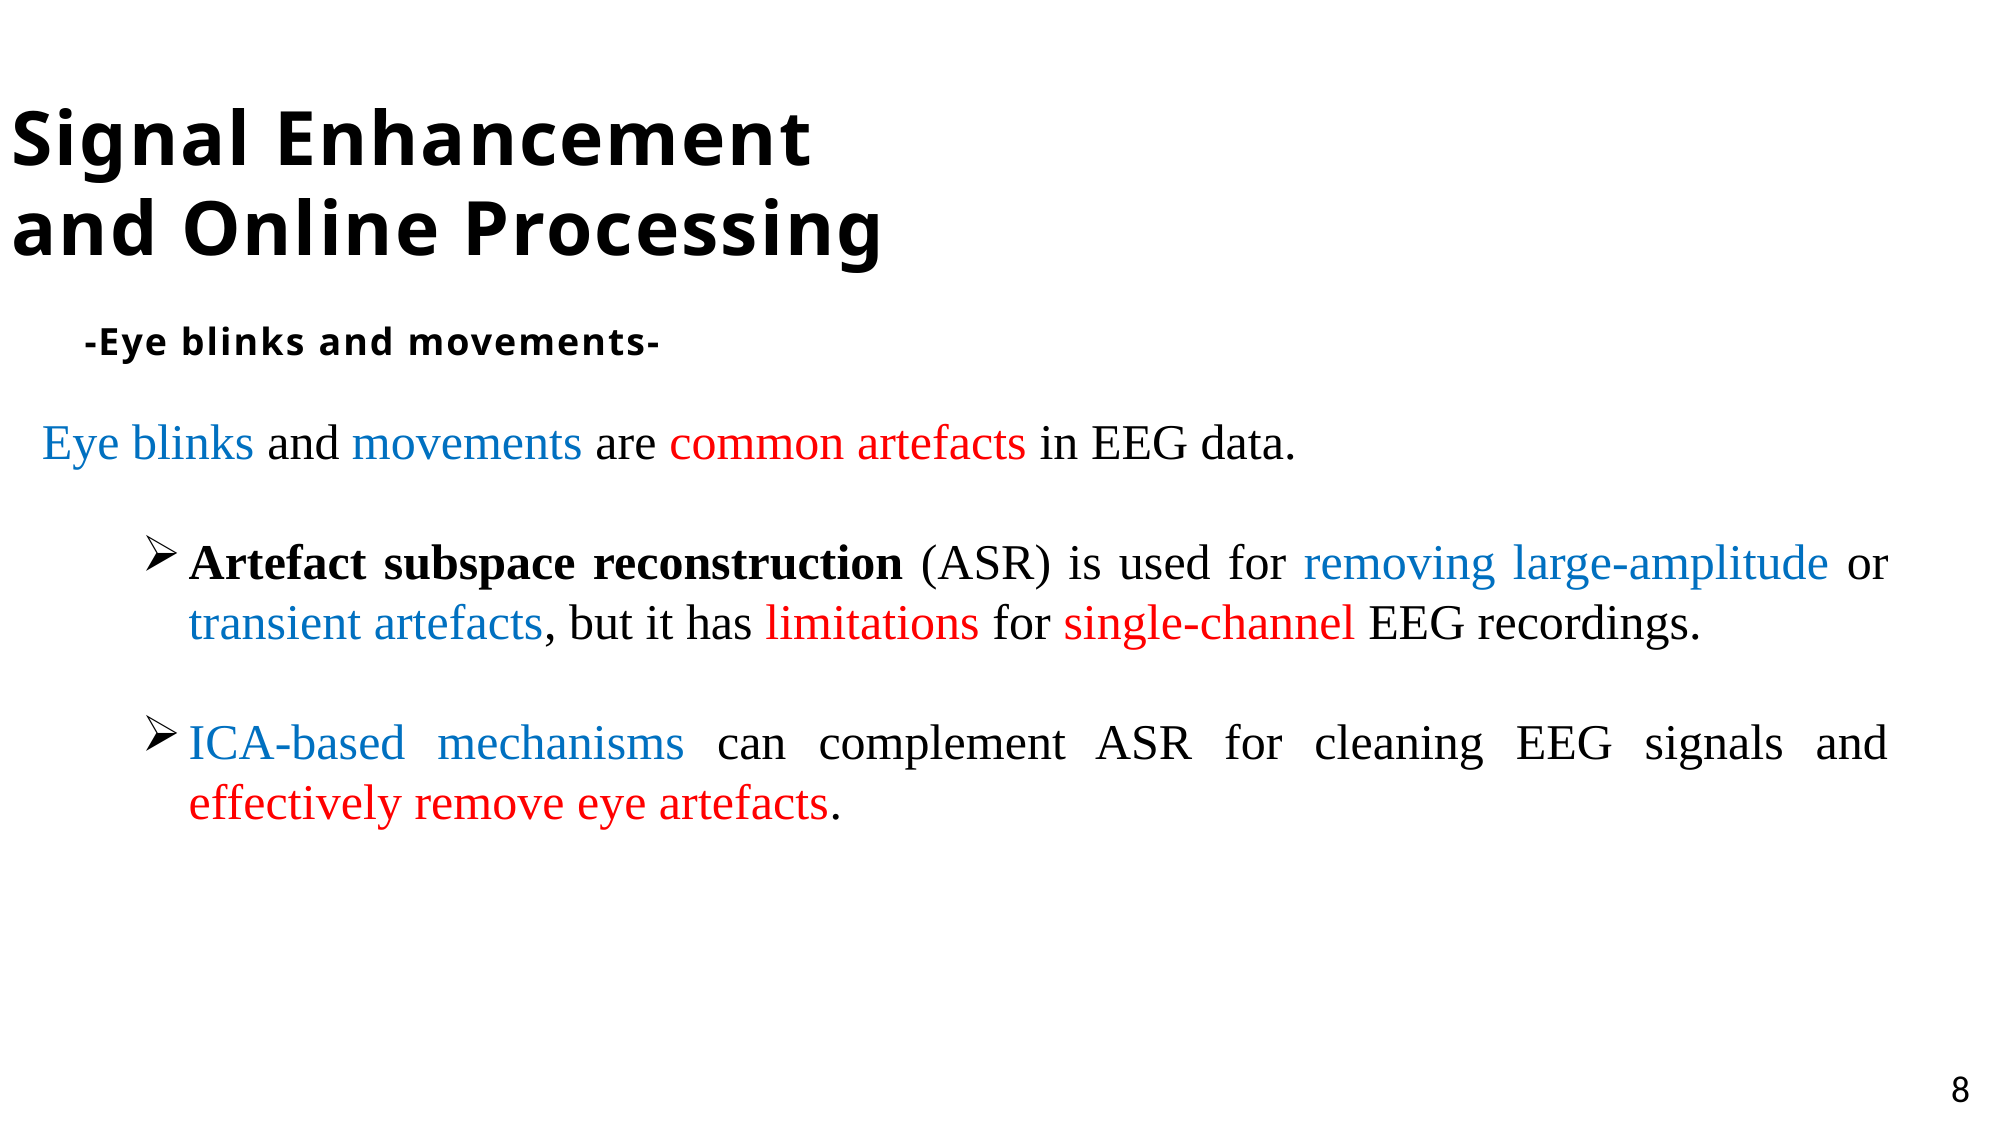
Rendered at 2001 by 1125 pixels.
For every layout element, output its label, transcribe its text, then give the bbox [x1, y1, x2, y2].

text_box 8 [1936, 1057, 1986, 1118]
text_box Eye blinks and movements are common artefacts in EEG data. Artefact subspace reconstruction (ASR) is used for removing large-amplitude or transient artefacts, but it has limitations for single-channel EEG recordings. ICA-based mechanisms can complement ASR for cleaning EEG signals and effectively remove eye artefacts. [27, 402, 1904, 838]
text_box Signal Enhancement and Online Processing [0, 83, 966, 278]
text_box -Eye blinks and movements- [0, 310, 873, 371]
